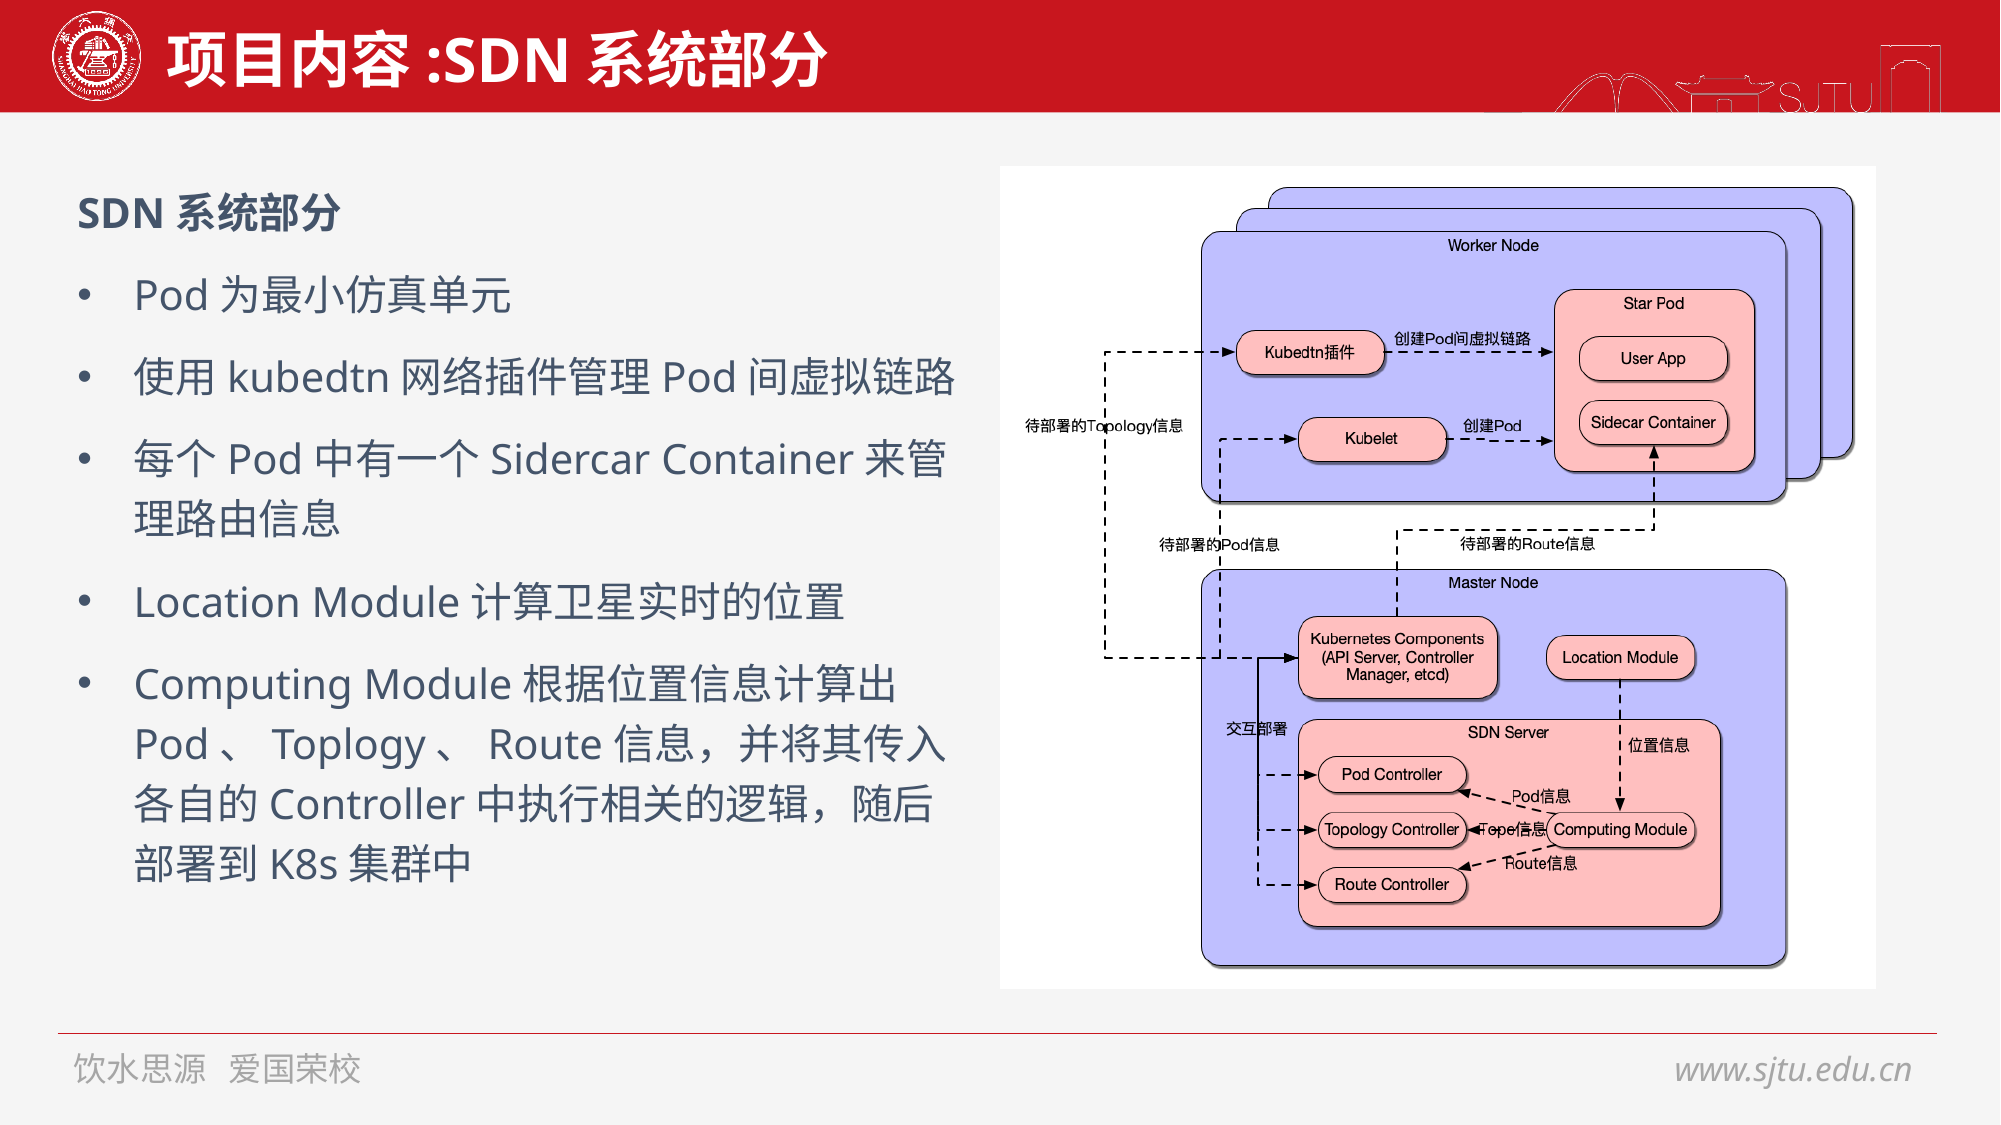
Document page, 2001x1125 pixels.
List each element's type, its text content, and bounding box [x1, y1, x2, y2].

picture [1484, 45, 1947, 113]
picture [52, 11, 141, 101]
title 项目内容:SDN系统部分 [152, 14, 1284, 103]
picture [1000, 166, 1876, 990]
list SDN系统部分 Pod为最小仿真单元 使用kubedtn网络插件管理Pod间虚拟链路 每个Pod中有一个Sidercar Container来管理路由信息 Location Module计算卫星实时的位置 Computing Module根据位置信息计算出Pod、Toplogy、Route信息，并将其传入各自的Controller中执行相关的逻辑，随后部署到K8s集群中 [62, 169, 974, 933]
